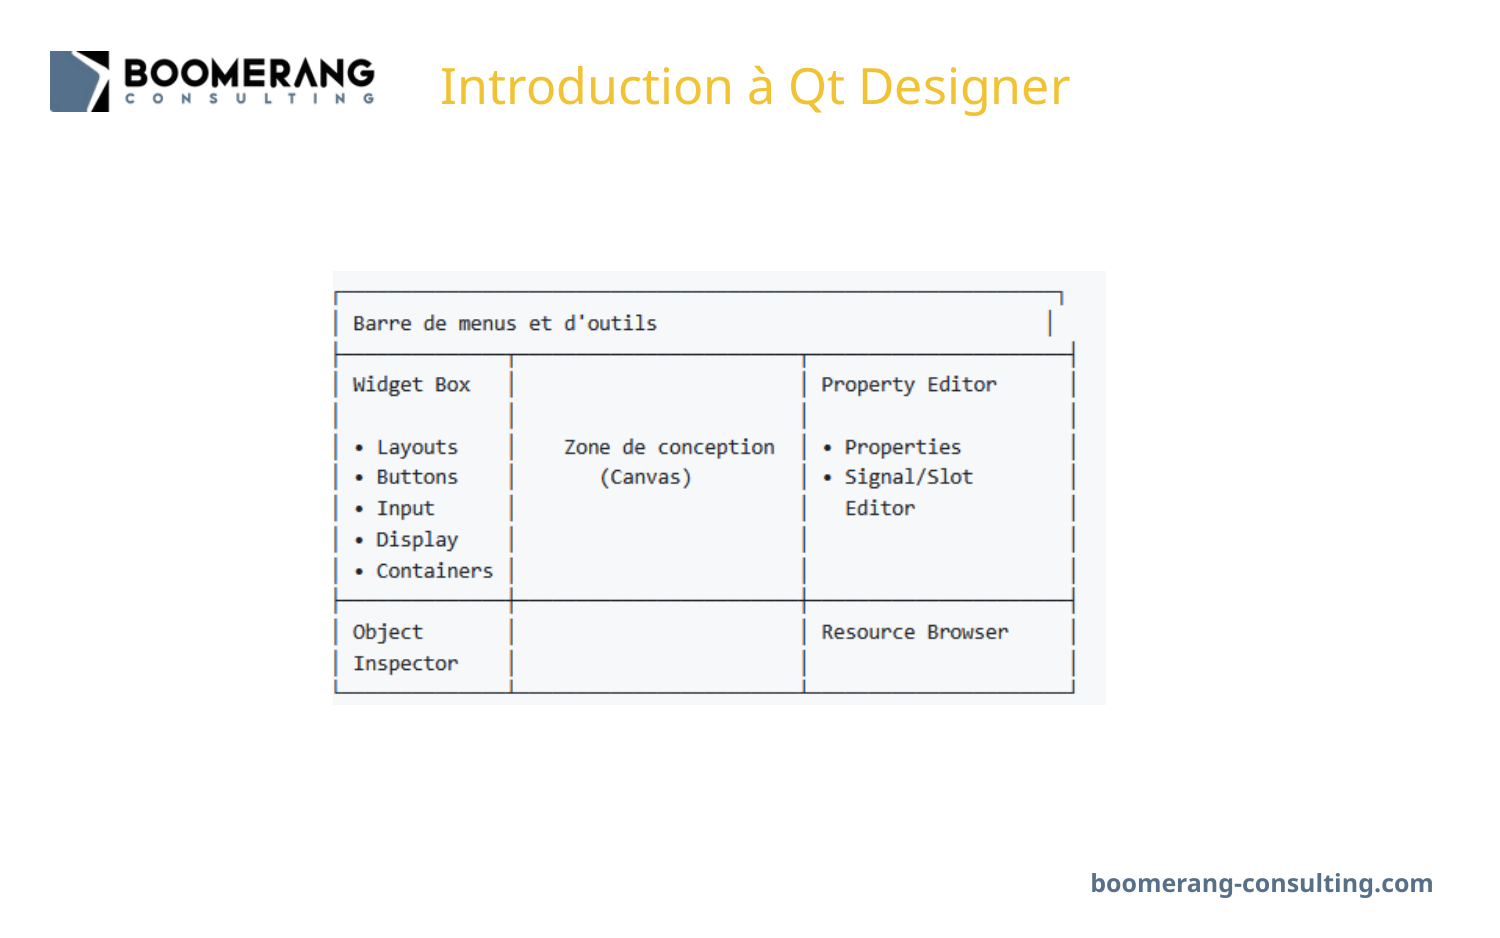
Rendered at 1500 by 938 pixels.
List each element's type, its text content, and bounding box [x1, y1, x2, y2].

picture [50, 51, 389, 112]
title Introduction à Qt Designer [425, 45, 1451, 124]
picture [333, 271, 1106, 705]
